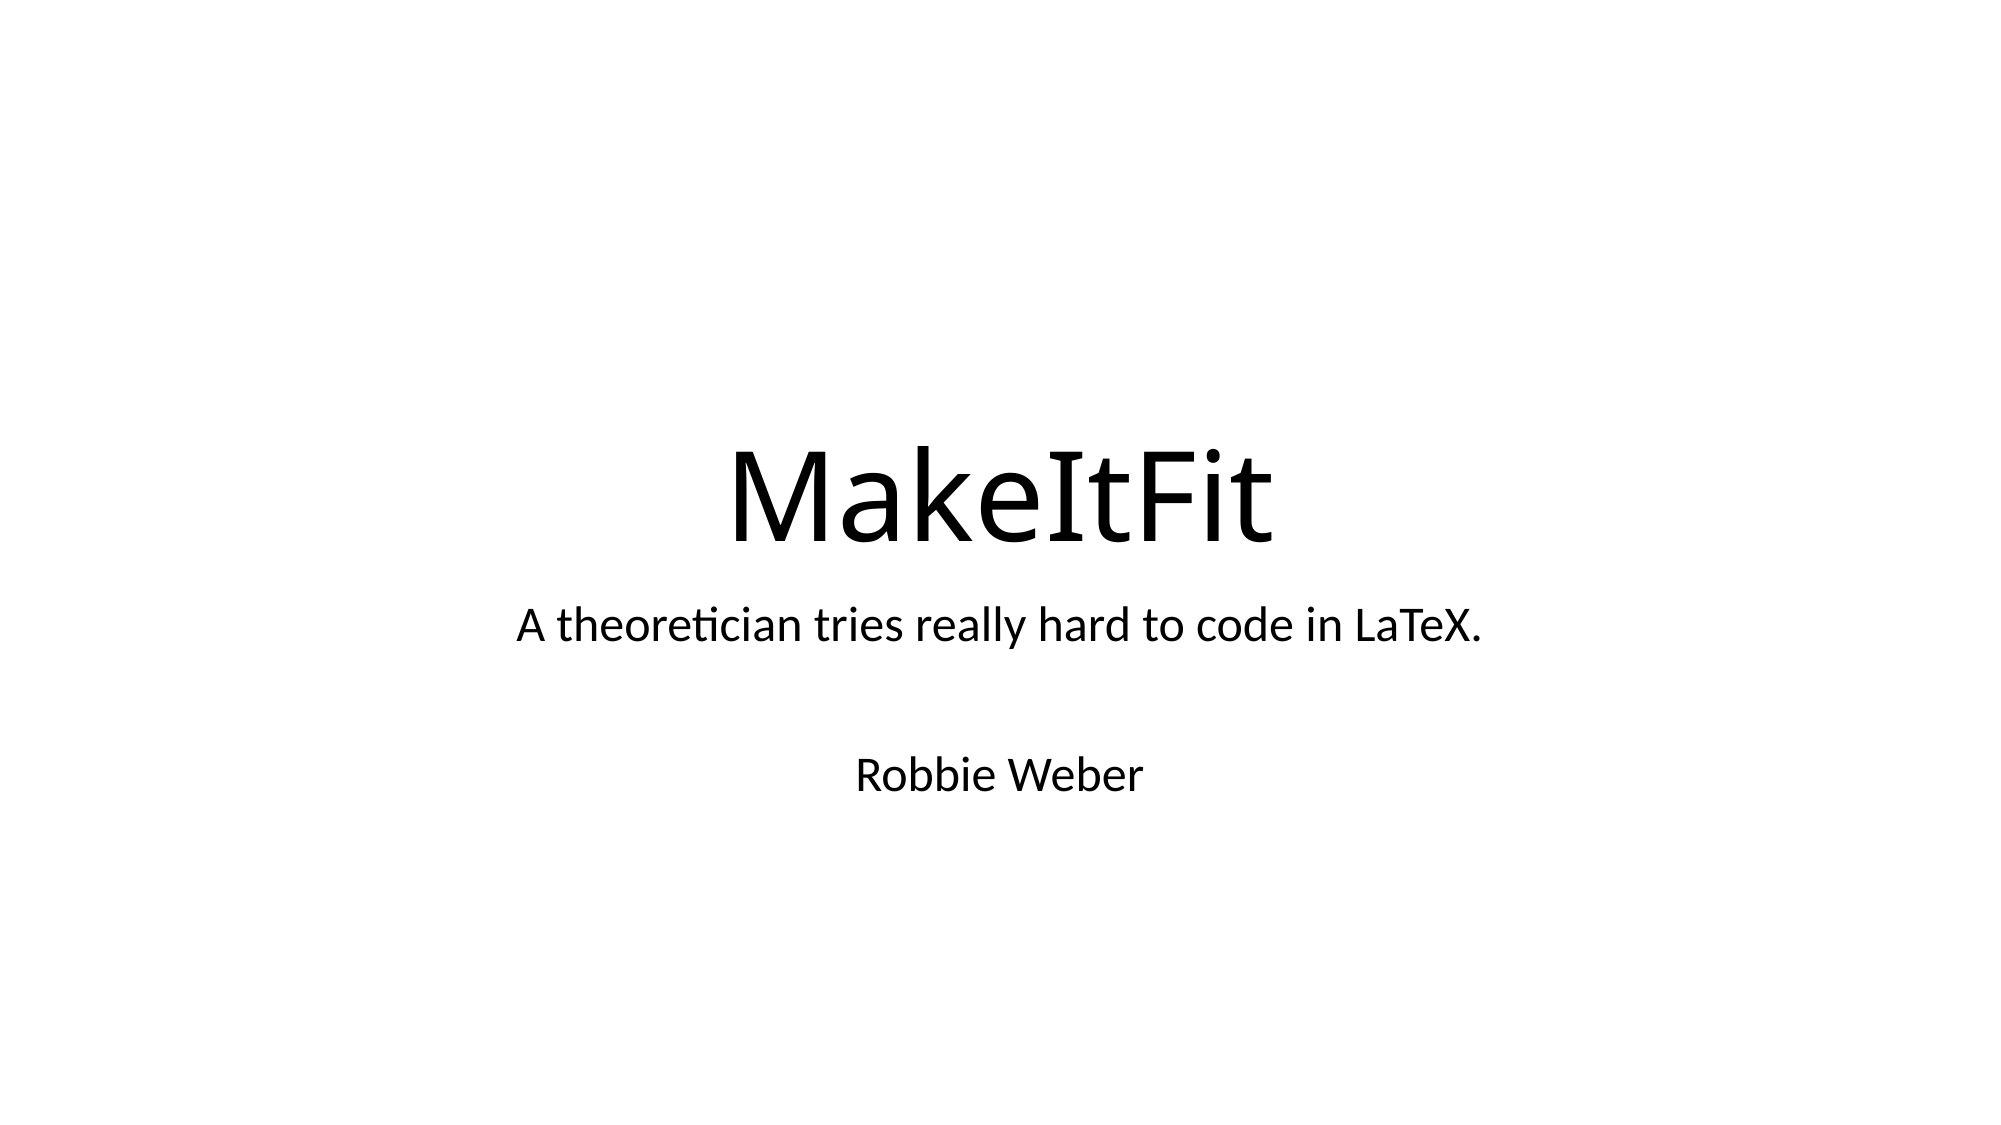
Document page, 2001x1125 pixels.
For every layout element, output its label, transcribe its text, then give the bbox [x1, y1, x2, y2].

title MakeItFit [249, 184, 1750, 576]
subtitle A theoretician tries really hard to code in LaTeX. Robbie Weber [249, 590, 1750, 863]
